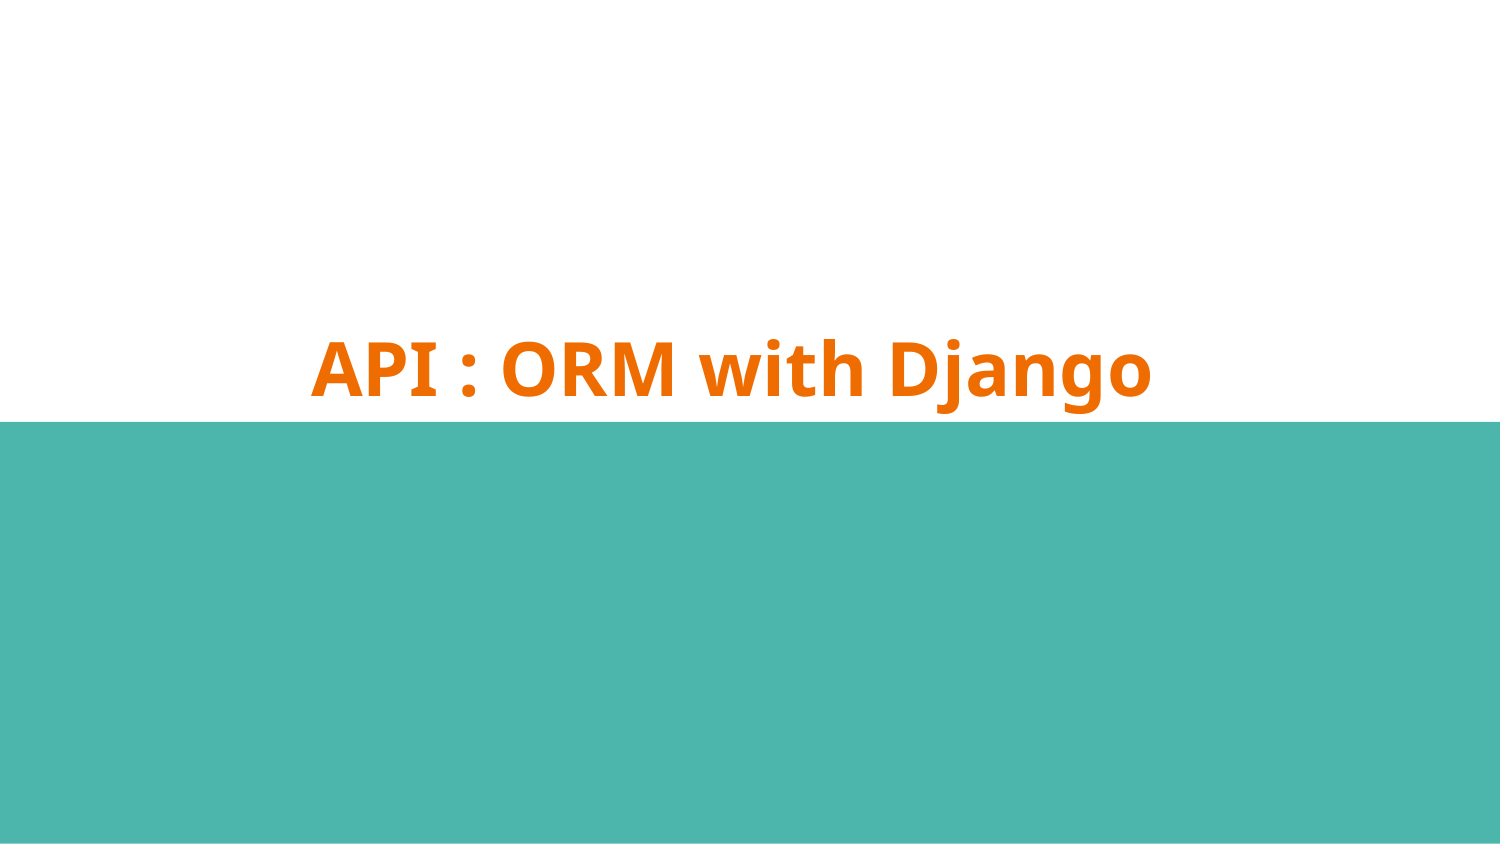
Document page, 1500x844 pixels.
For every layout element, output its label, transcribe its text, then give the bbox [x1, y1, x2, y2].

title API : ORM with Django [29, 289, 1436, 444]
